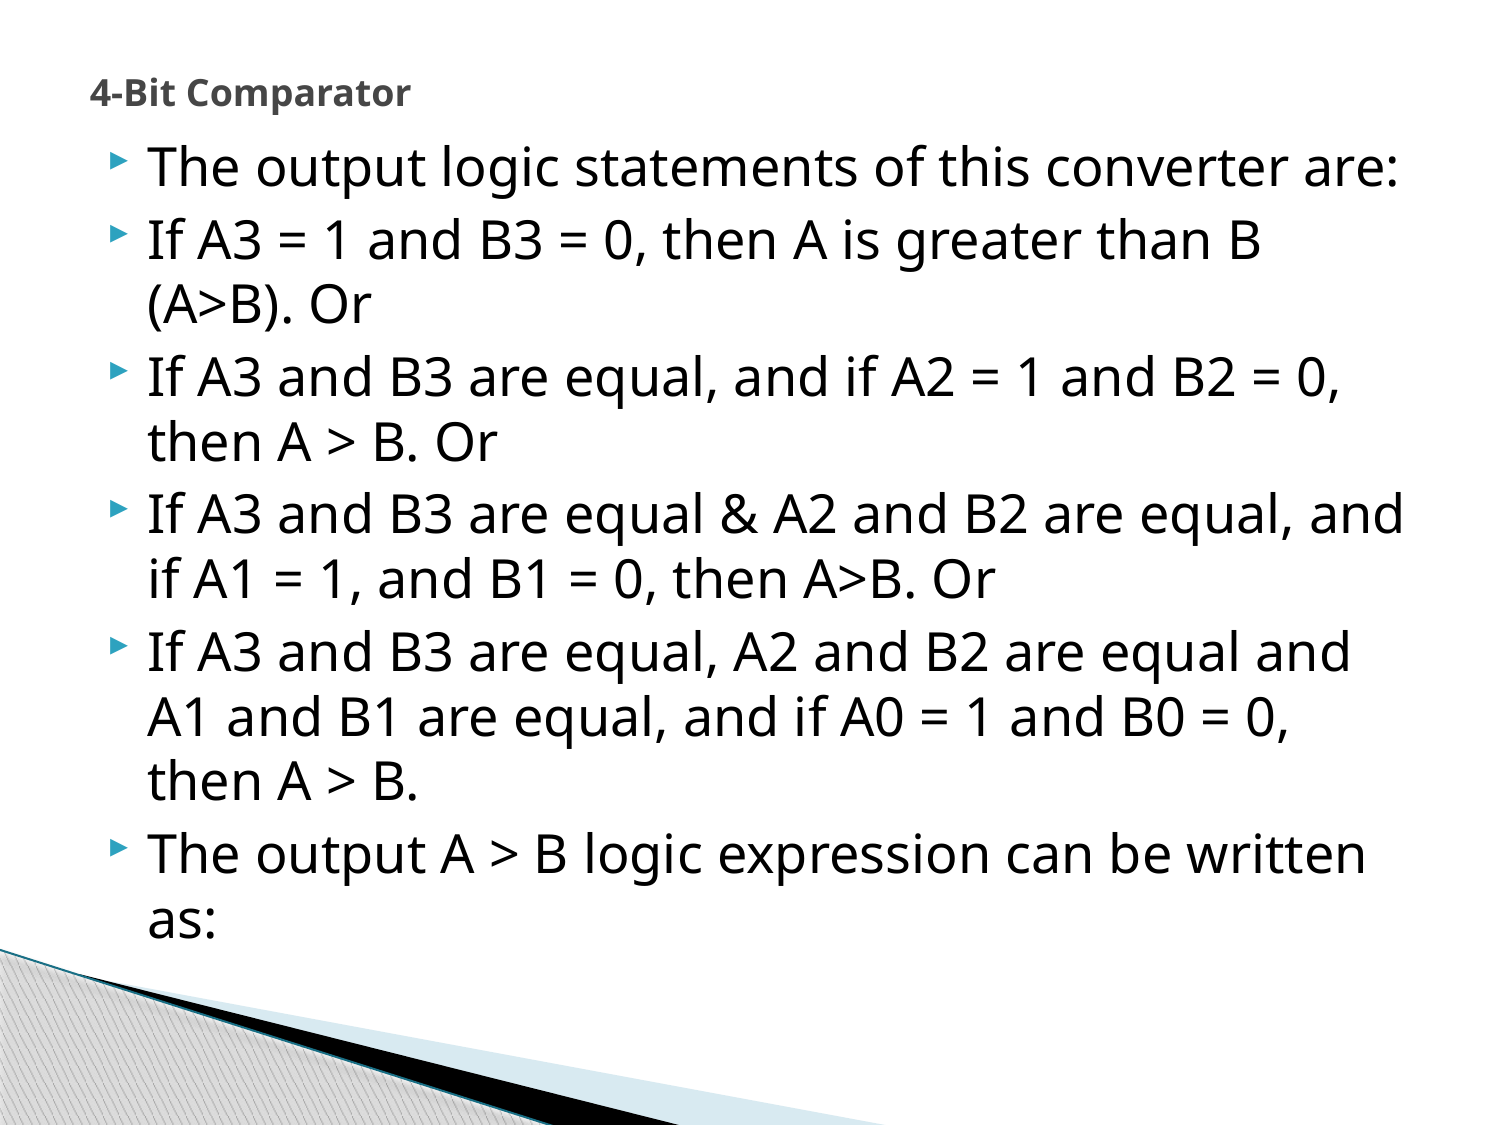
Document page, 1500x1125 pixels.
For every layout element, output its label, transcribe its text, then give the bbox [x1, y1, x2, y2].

list The output logic statements of this converter are: If A3 = 1 and B3 = 0, then A is greater than B (A>B). Or If A3 and B3 are equal, and if A2 = 1 and B2 = 0, then A > B. Or If A3 and B3 are equal & A2 and B2 are equal, and if A1 = 1, and B1 = 0, then A>B. Or If A3 and B3 are equal, A2 and B2 are equal and A1 and B1 are equal, and if A0 = 1 and B0 = 0, then A > B. The output A > B logic expression can be written as: [75, 138, 1425, 1013]
title 4-Bit Comparator [75, 45, 1425, 138]
